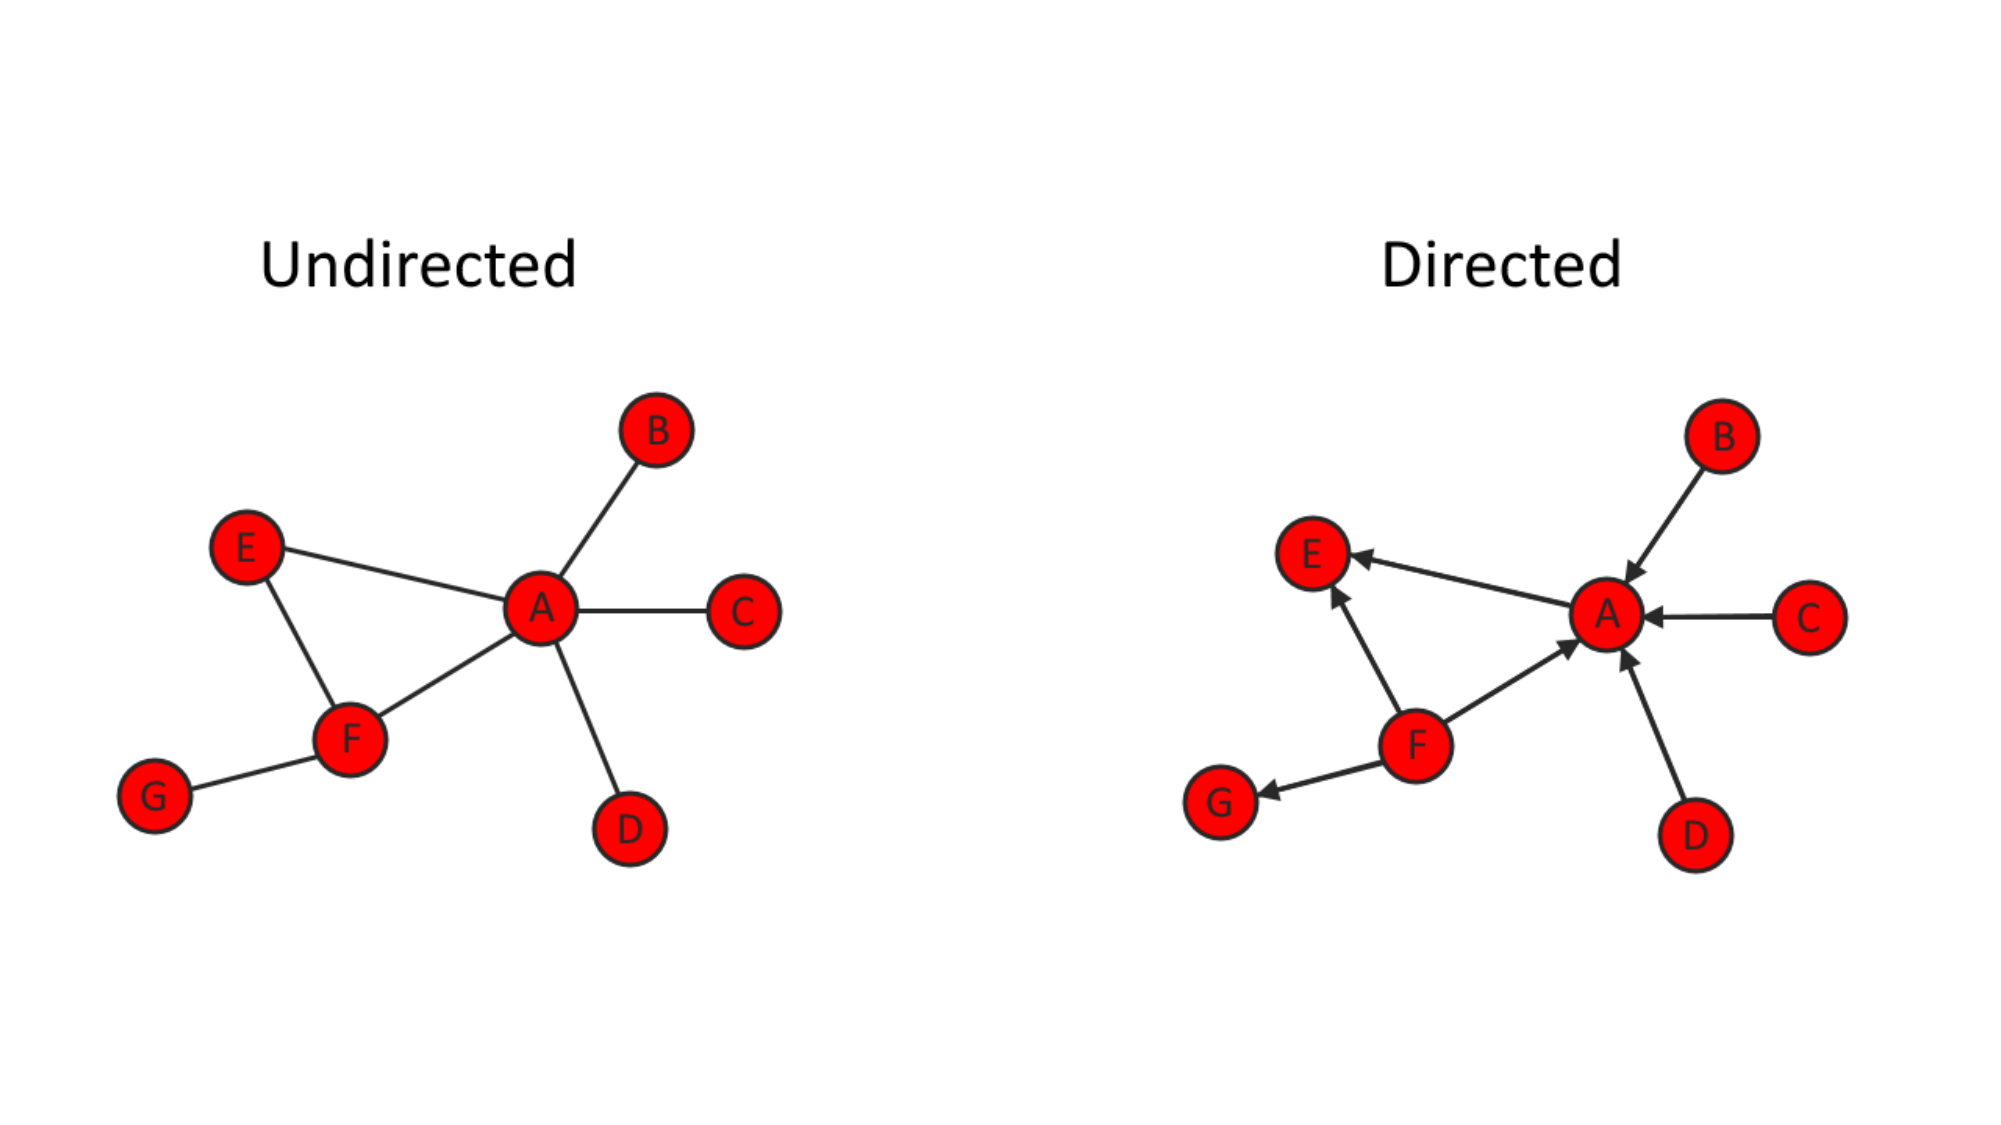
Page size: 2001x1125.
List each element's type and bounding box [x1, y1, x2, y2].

picture [9, 135, 1991, 990]
